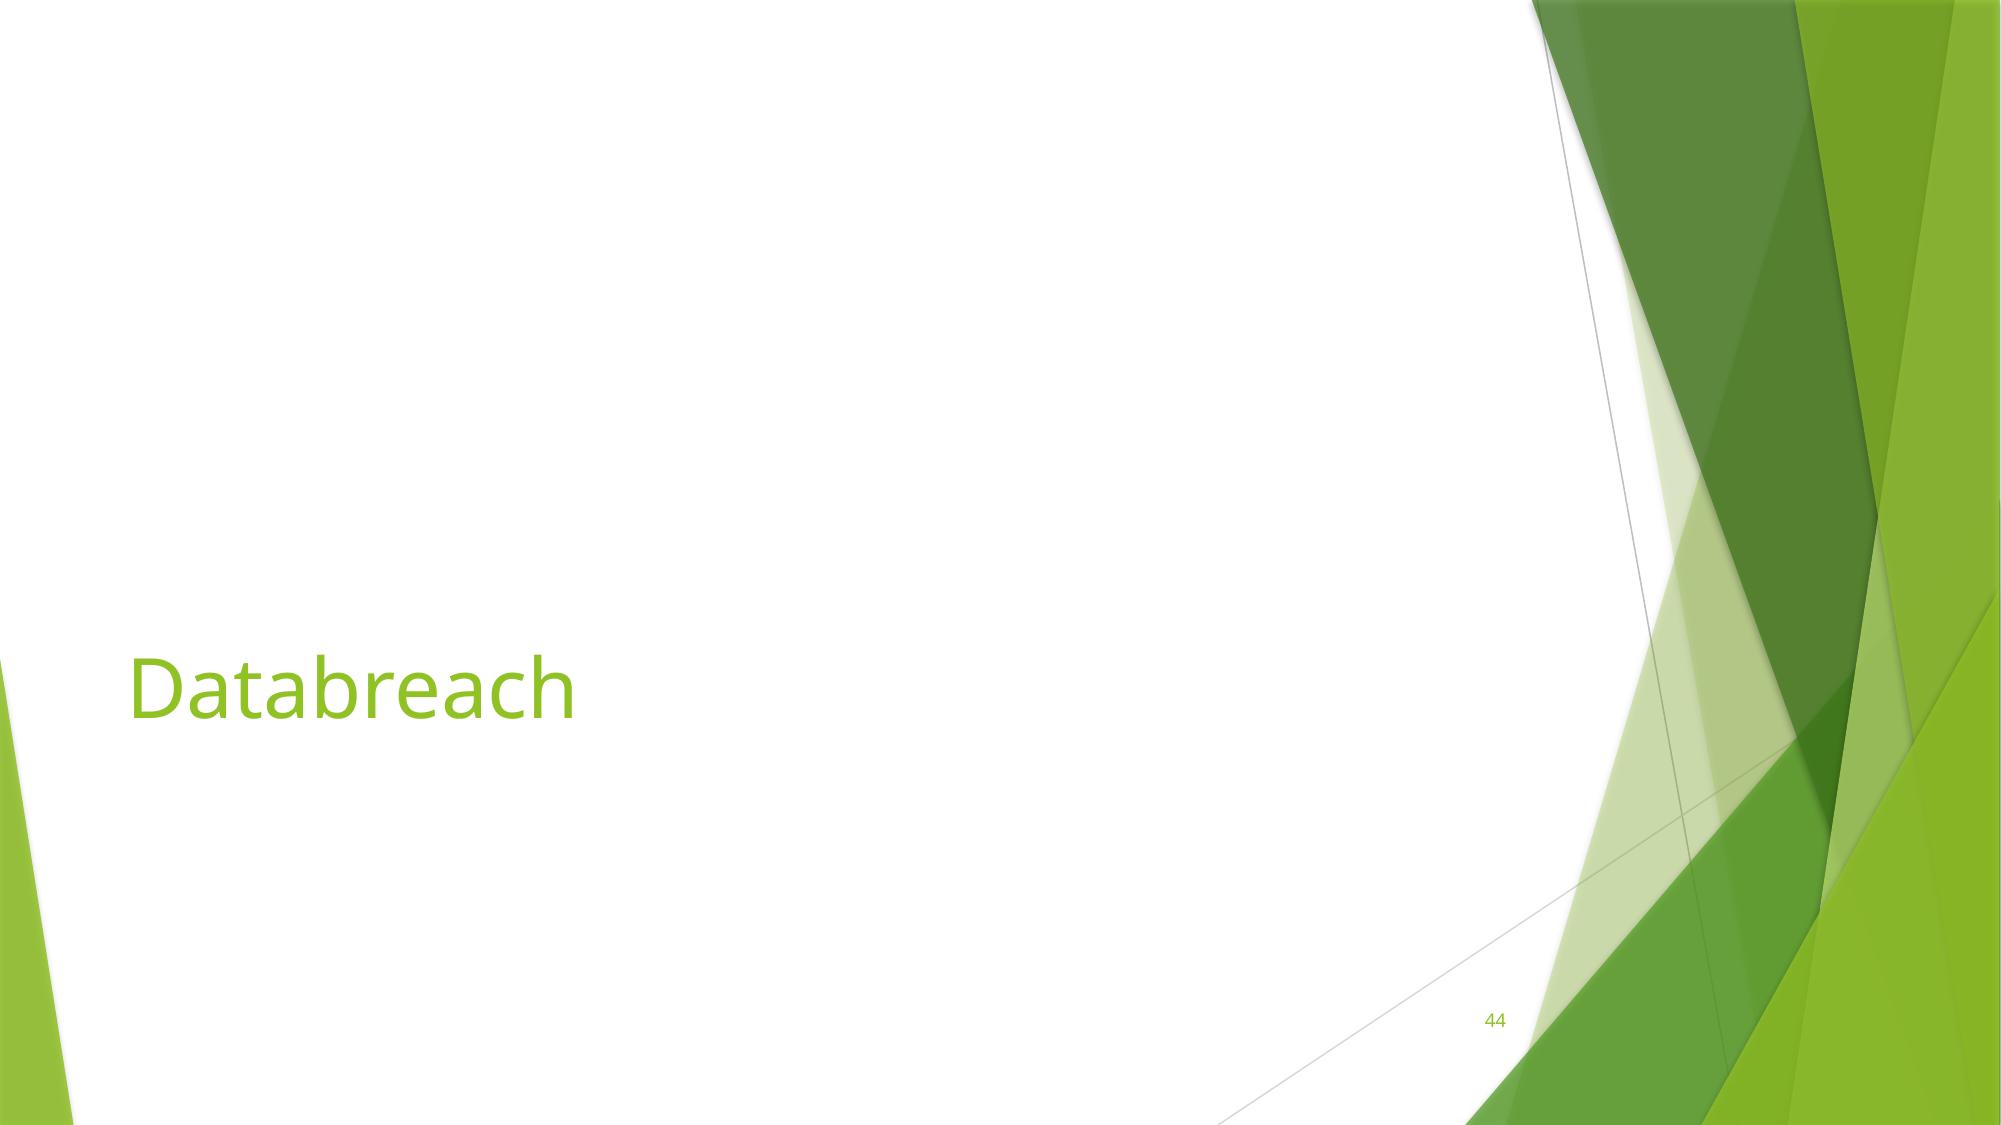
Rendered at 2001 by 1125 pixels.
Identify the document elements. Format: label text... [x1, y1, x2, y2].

slide_number 44 [1409, 991, 1522, 1051]
title Databreach [111, 443, 1522, 743]
